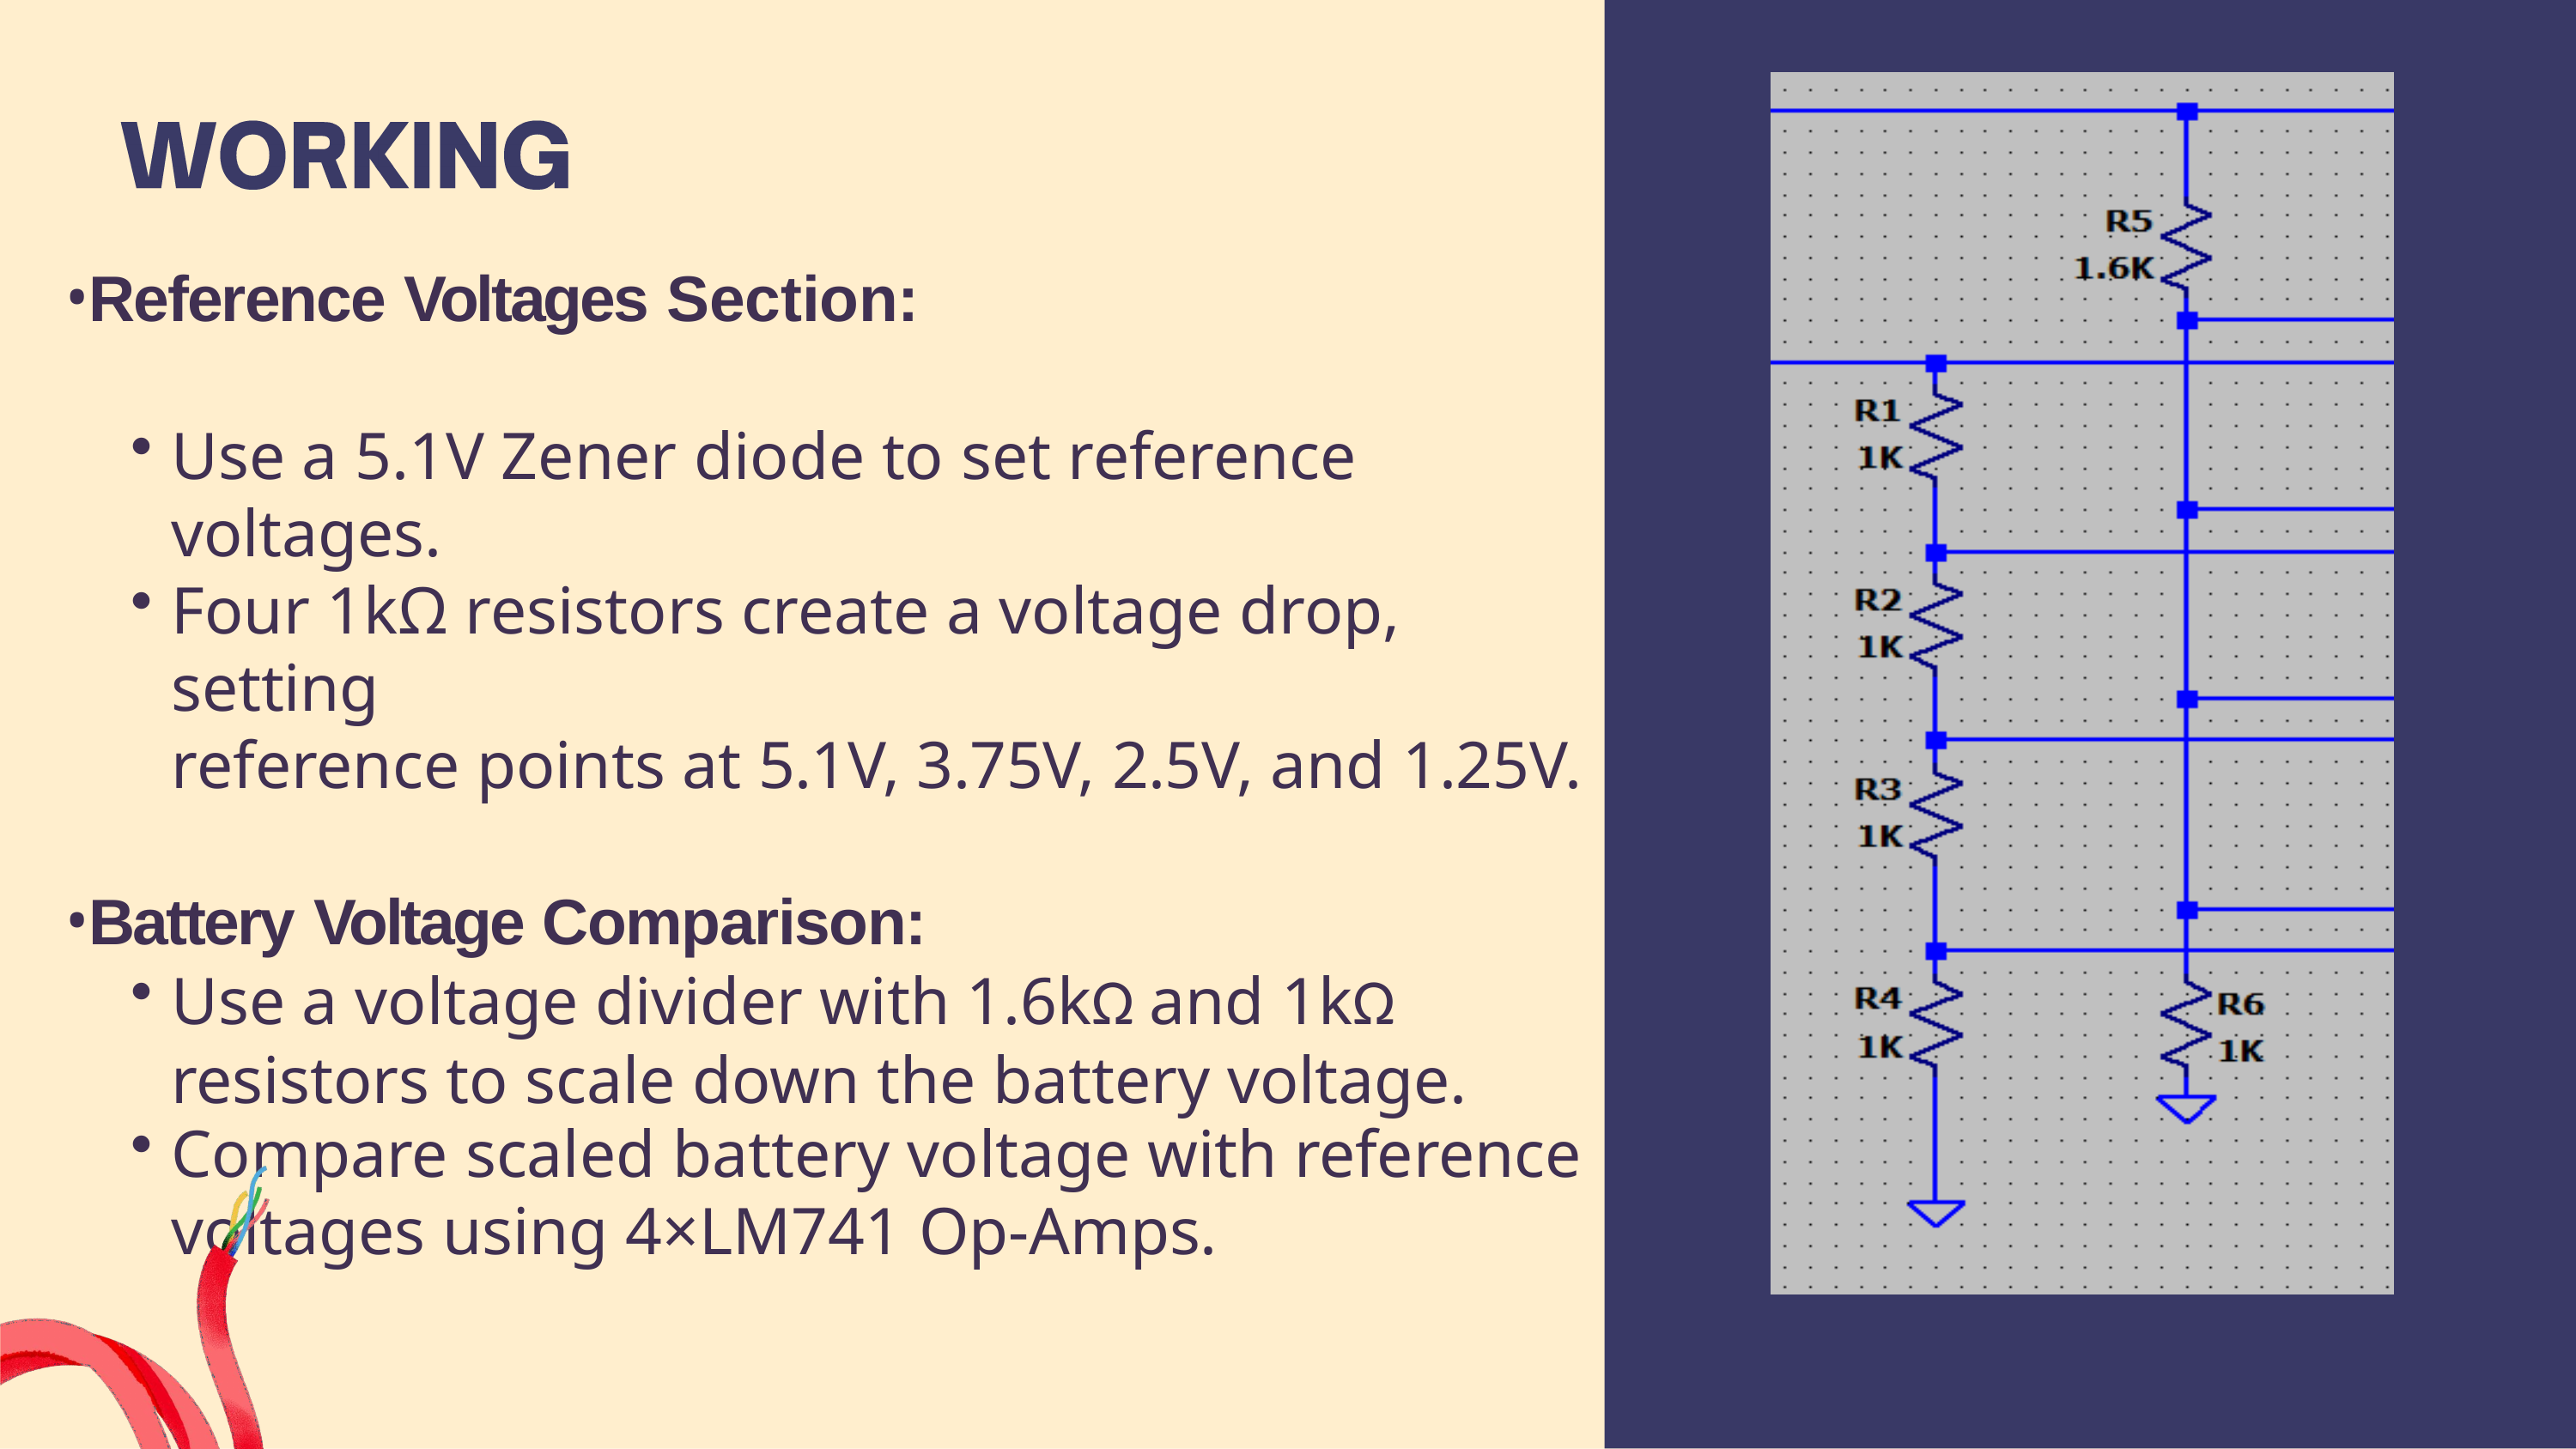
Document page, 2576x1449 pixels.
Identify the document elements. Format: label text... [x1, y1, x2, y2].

picture [119, 101, 637, 209]
picture [0, 981, 439, 1449]
text_box Reference Voltages Section: Use a 5.1V Zener diode to set reference voltages. Four 1kΩ resistors create a voltage drop, setting reference points at 5.1V, 3.75V, 2.5V, and 1.25V. Battery Voltage Comparison: Use a voltage divider with 1.6kΩ and 1kΩ resistors to scale down the battery voltage. Compare scaled battery voltage with reference voltages using 4×LM741 Op-Amps. [64, 255, 1598, 1268]
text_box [1604, 0, 2576, 1449]
